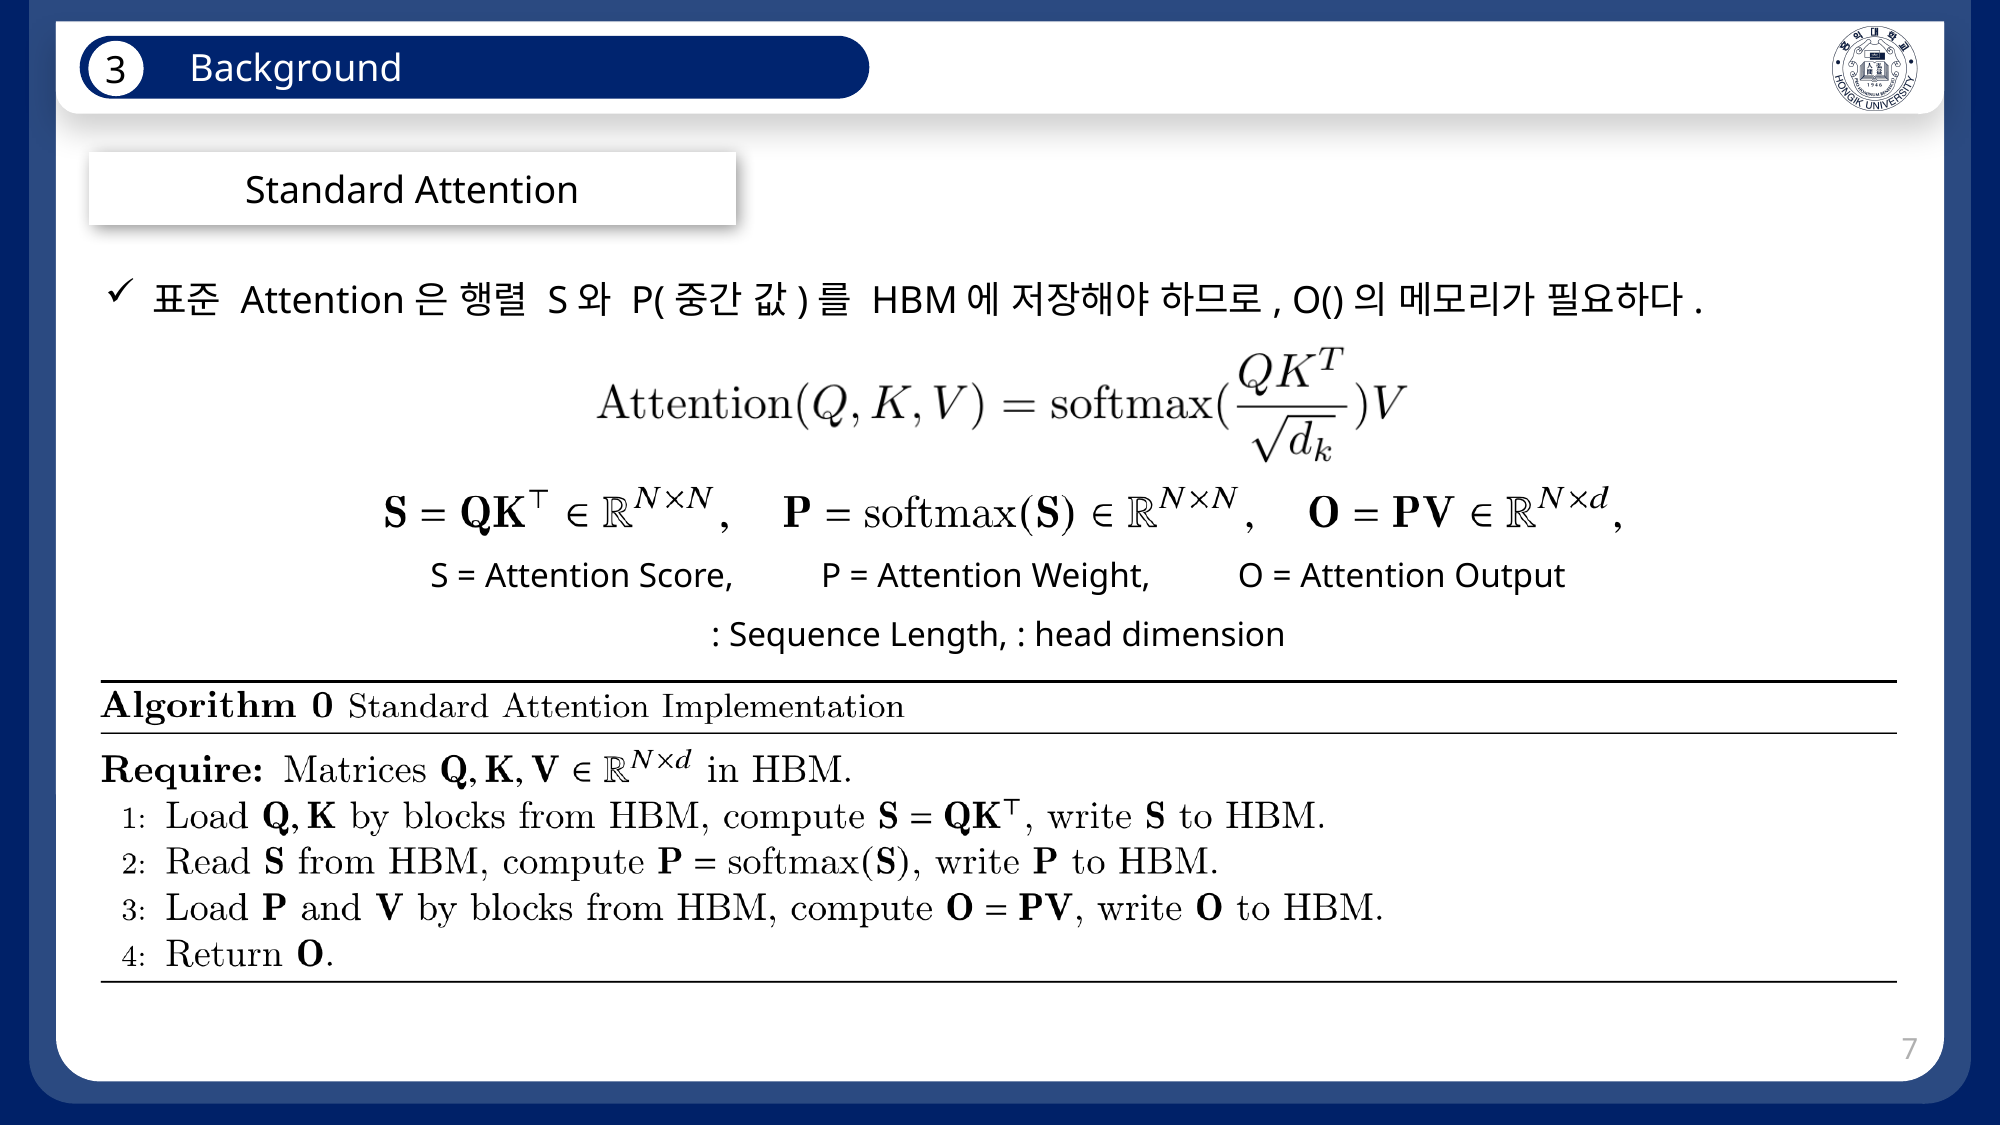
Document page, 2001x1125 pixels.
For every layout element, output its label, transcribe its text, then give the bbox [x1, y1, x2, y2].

slide_number 6 [1453, 1020, 1934, 1081]
picture [1805, 0, 1943, 136]
text_box 3 [90, 38, 142, 99]
picture [362, 329, 1638, 561]
text_box Background [174, 37, 680, 97]
text_box Standard Attention [89, 152, 736, 225]
picture [92, 673, 1907, 990]
